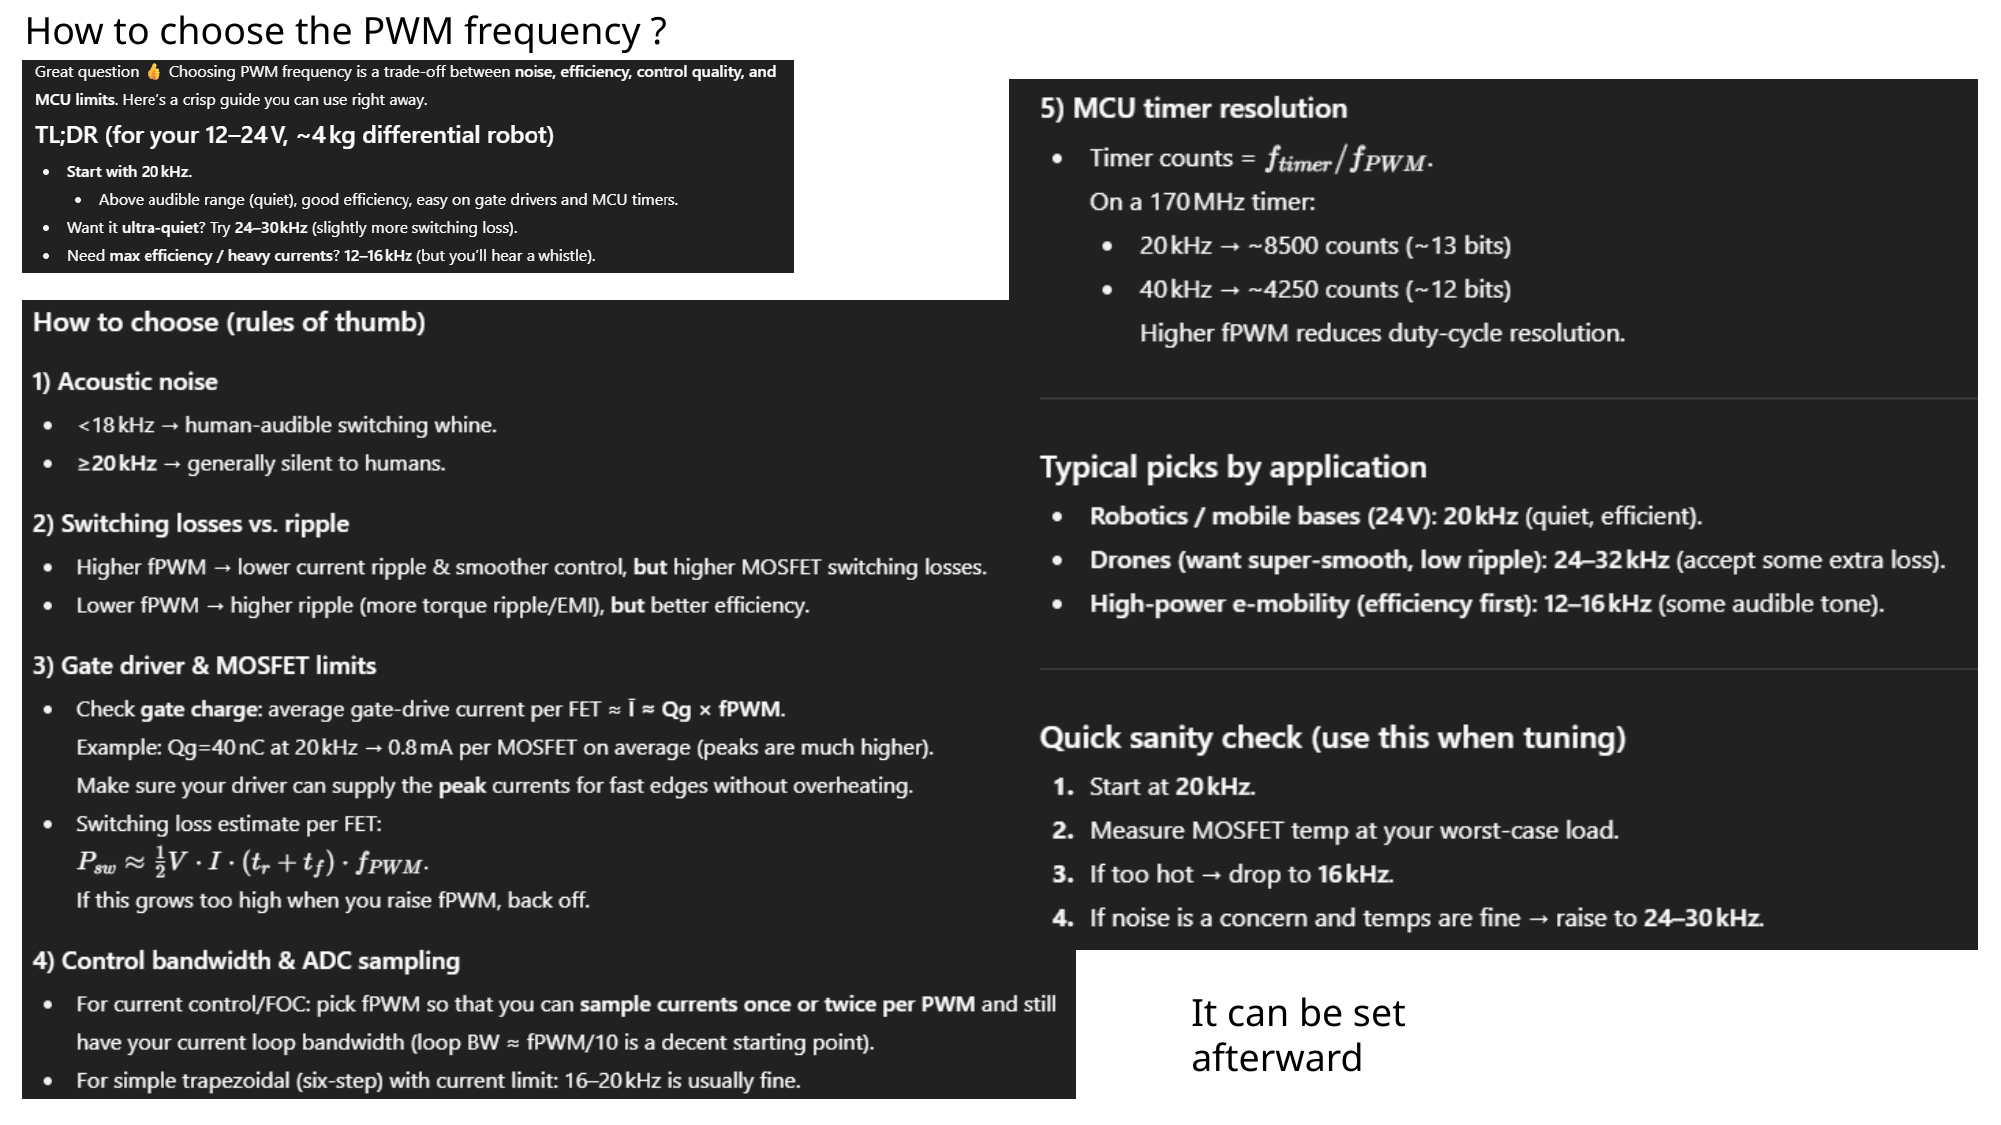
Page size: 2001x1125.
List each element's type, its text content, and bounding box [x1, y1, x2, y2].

picture [21, 59, 795, 274]
picture [21, 78, 1979, 1099]
text_box How to choose the PWM frequency ? [9, 0, 956, 60]
text_box It can be set afterward [1176, 981, 1570, 1086]
